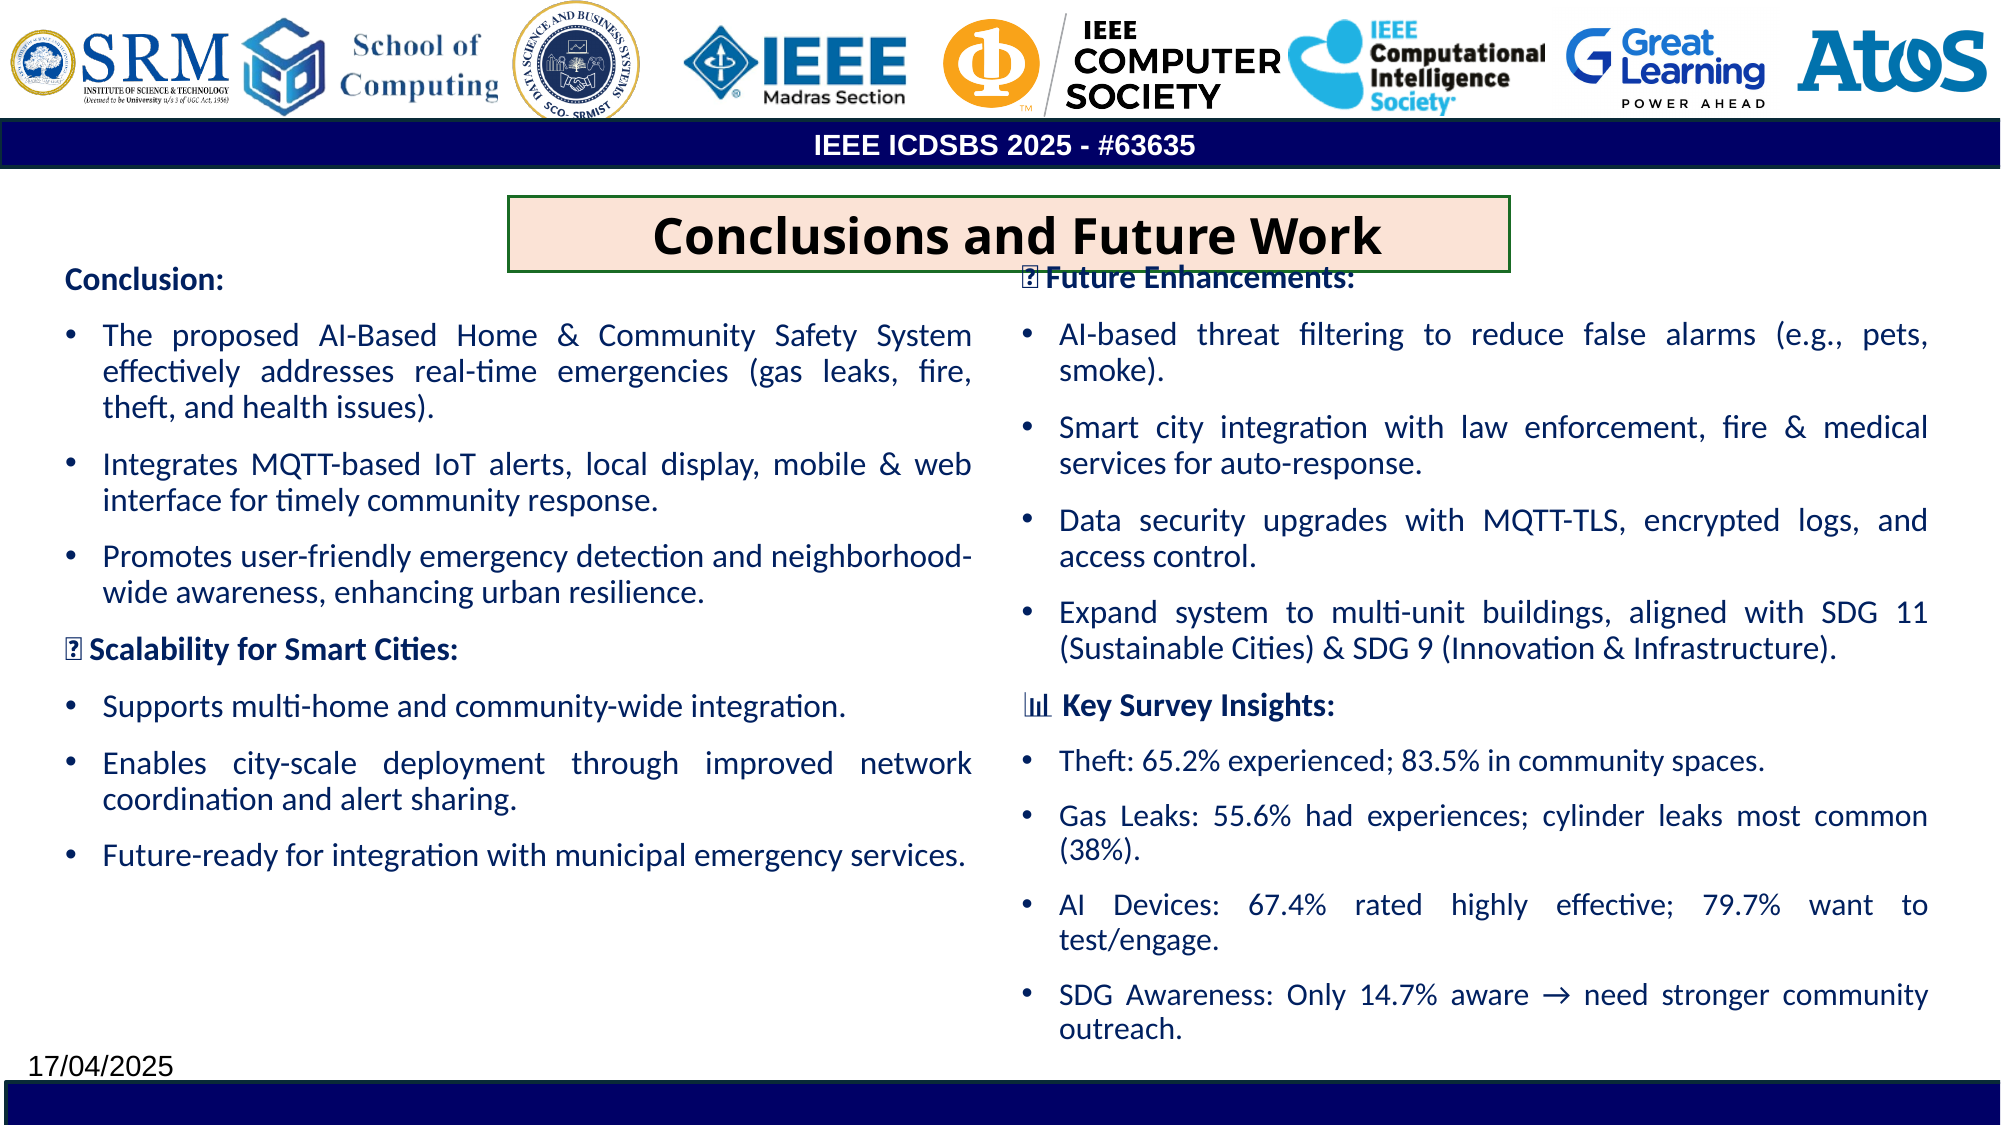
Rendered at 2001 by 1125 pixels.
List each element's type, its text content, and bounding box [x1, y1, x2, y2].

picture [1288, 19, 1545, 116]
picture [1552, 7, 1780, 118]
list Conclusion: The proposed AI-Based Home & Community Safety System effectively addresses real-time emergencies (gas leaks, fire, theft, and health issues). Integrates MQTT-based IoT alerts, local display, mobile & web interface for timely community response. Promotes user-friendly emergency detection and neighborhood-wide awareness, enhancing urban resilience. 🌐 Scalability for Smart Cities: Supports multi-home and community-wide integration. Enables city-scale deployment through improved network coordination and alert sharing. Future-ready for integration with municipal emergency services. [12, 253, 989, 834]
picture [6, 3, 234, 118]
text_box Conclusions and Future Work [508, 196, 1510, 253]
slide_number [12, 1040, 249, 1090]
picture [505, 0, 647, 118]
picture [1787, 22, 1994, 101]
picture [943, 13, 1281, 117]
picture [241, 15, 498, 117]
picture [654, 7, 936, 118]
text_box 🔮 Future Enhancements: AI-based threat filtering to reduce false alarms (e.g., pets, smoke). Smart city integration with law enforcement, fire & medical services for auto-response. Data security upgrades with MQTT-TLS, encrypted logs, and access control. Expand system to multi-unit buildings, aligned with SDG 11 (Sustainable Cities) & SDG 9 (Innovation & Infrastructure). 📊 Key Survey Insights: Theft: 65.2% experienced; 83.5% in community spaces. Gas Leaks: 55.6% had experiences; cylinder leaks most common (38%). AI Devices: 67.4% rated highly effective; 79.7% want to test/engage. SDG Awareness: Only 14.7% aware → need stronger community outreach. [969, 252, 1945, 833]
